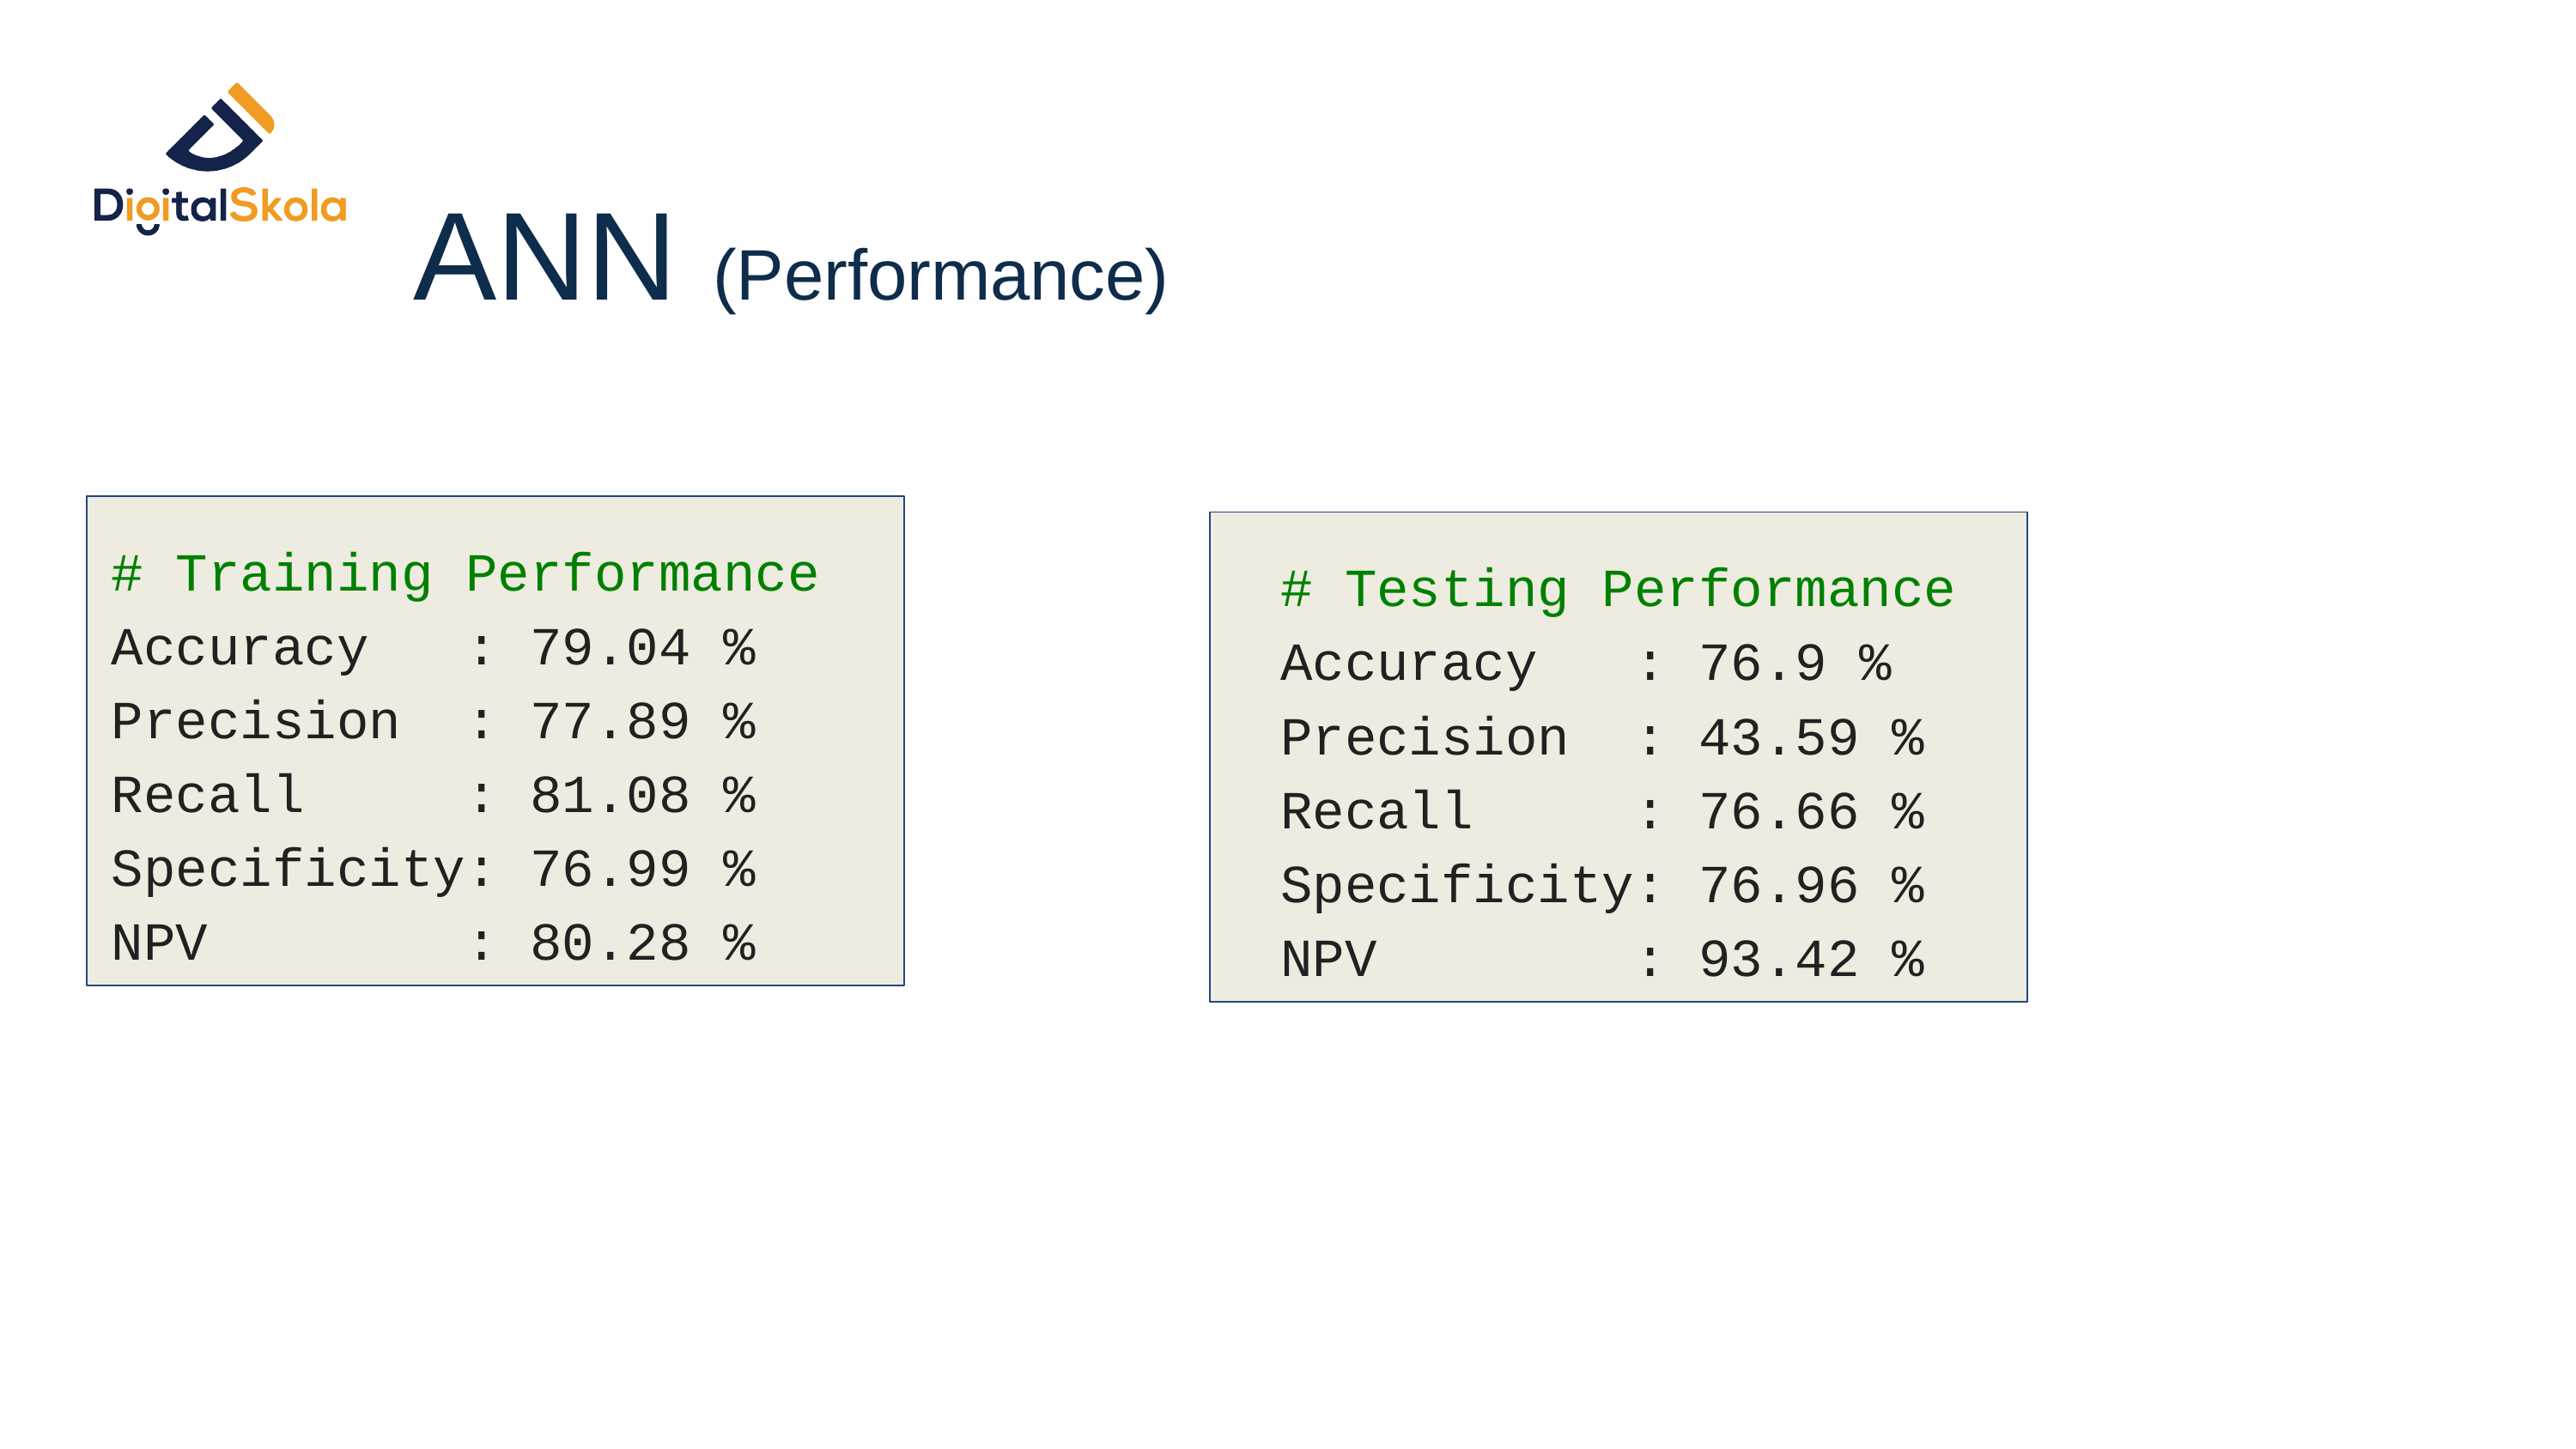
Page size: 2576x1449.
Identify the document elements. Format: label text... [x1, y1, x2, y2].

picture [48, 27, 392, 282]
text_box # Training Performance Accuracy : 79.04 % Precision : 77.89 % Recall : 81.08 % Specificity: 76.99 % NPV : 80.28 % [111, 514, 970, 972]
text_box ANN (Performance) [413, 144, 2399, 325]
text_box [87, 495, 904, 985]
text_box # Testing Performance Accuracy : 76.9 % Precision : 43.59 % Recall : 76.66 % Specificity: 76.96 % NPV : 93.42 % [1279, 530, 2140, 988]
text_box [1209, 512, 2027, 1002]
